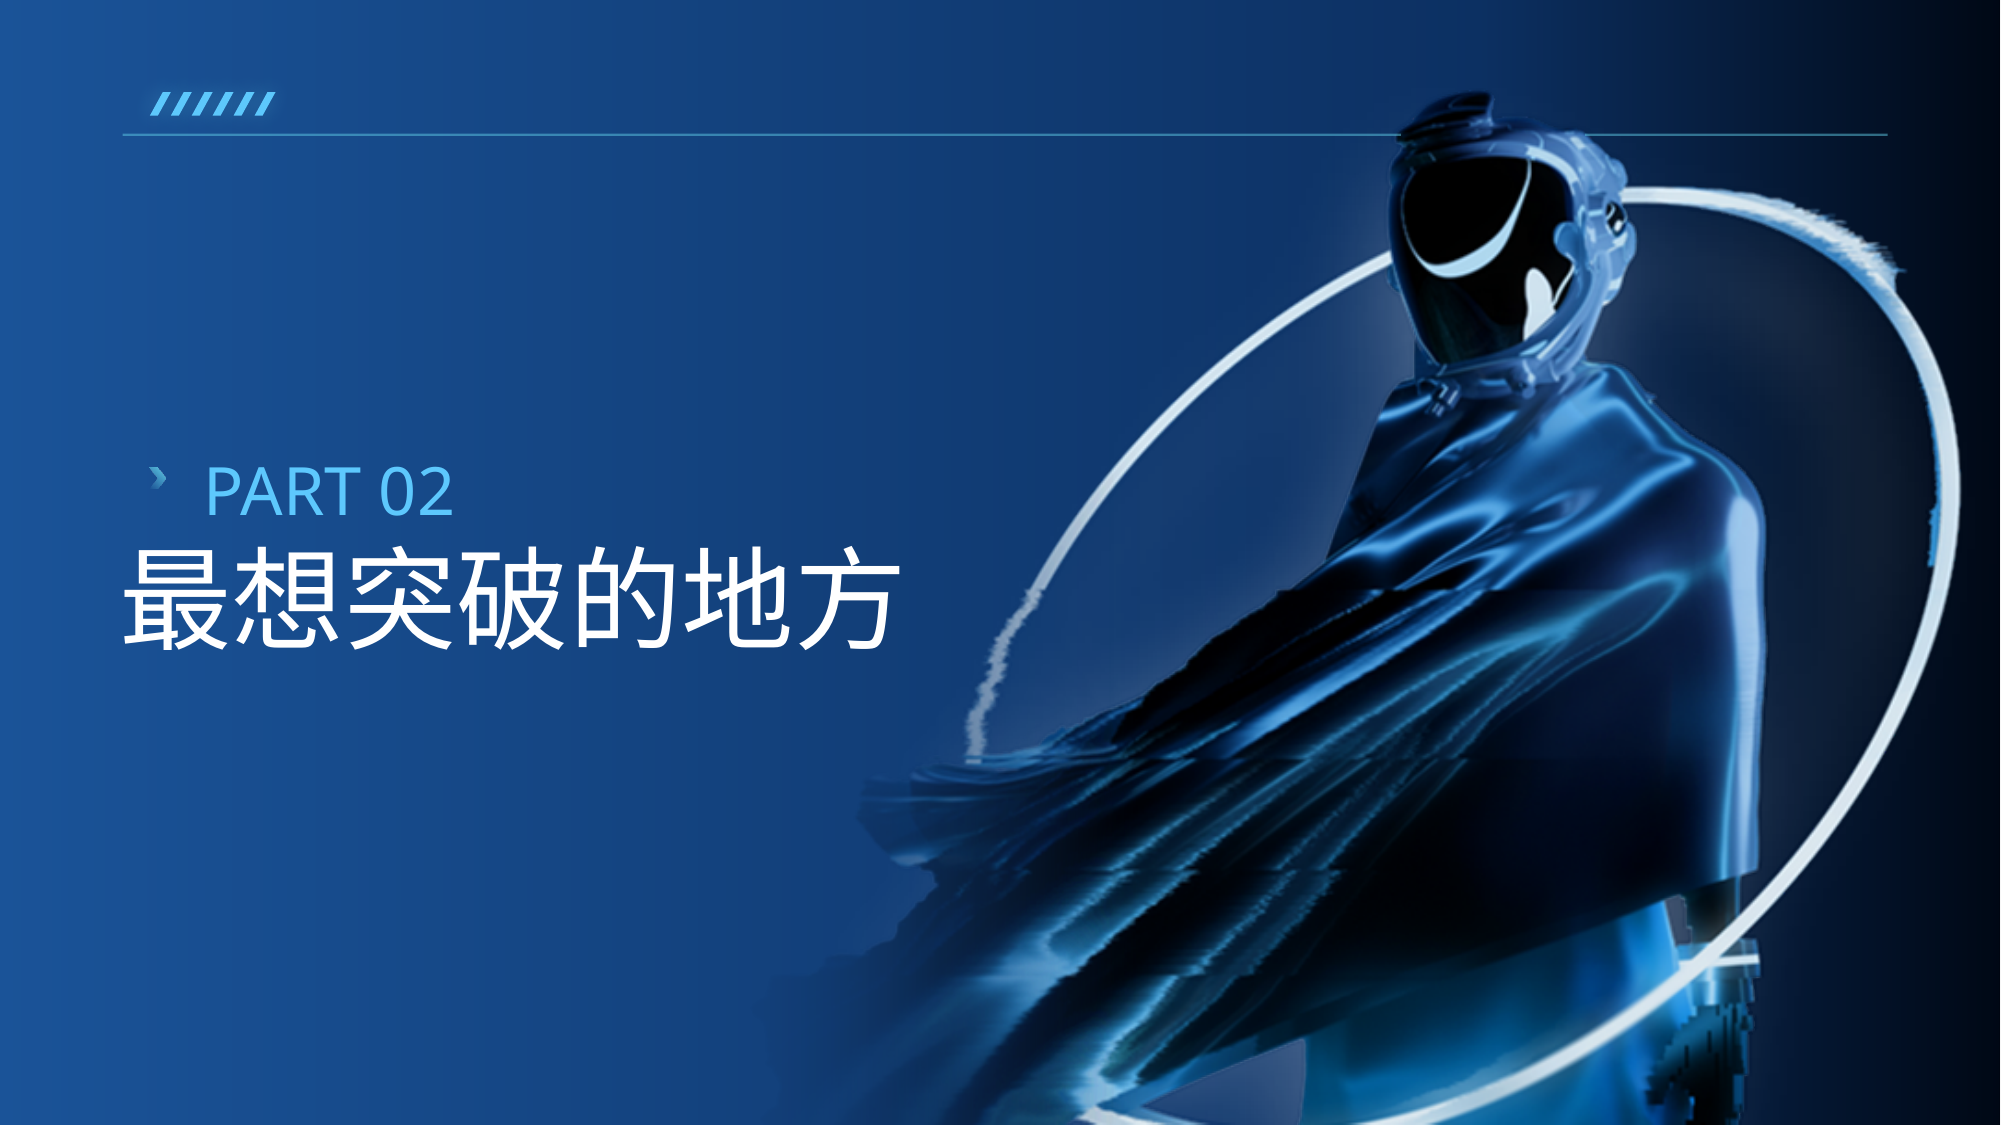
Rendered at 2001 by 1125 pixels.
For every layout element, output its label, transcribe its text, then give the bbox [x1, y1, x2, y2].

title 最想突破的地方 [104, 528, 1016, 846]
list PART 02 [191, 377, 1016, 529]
picture [0, 0, 2001, 1125]
